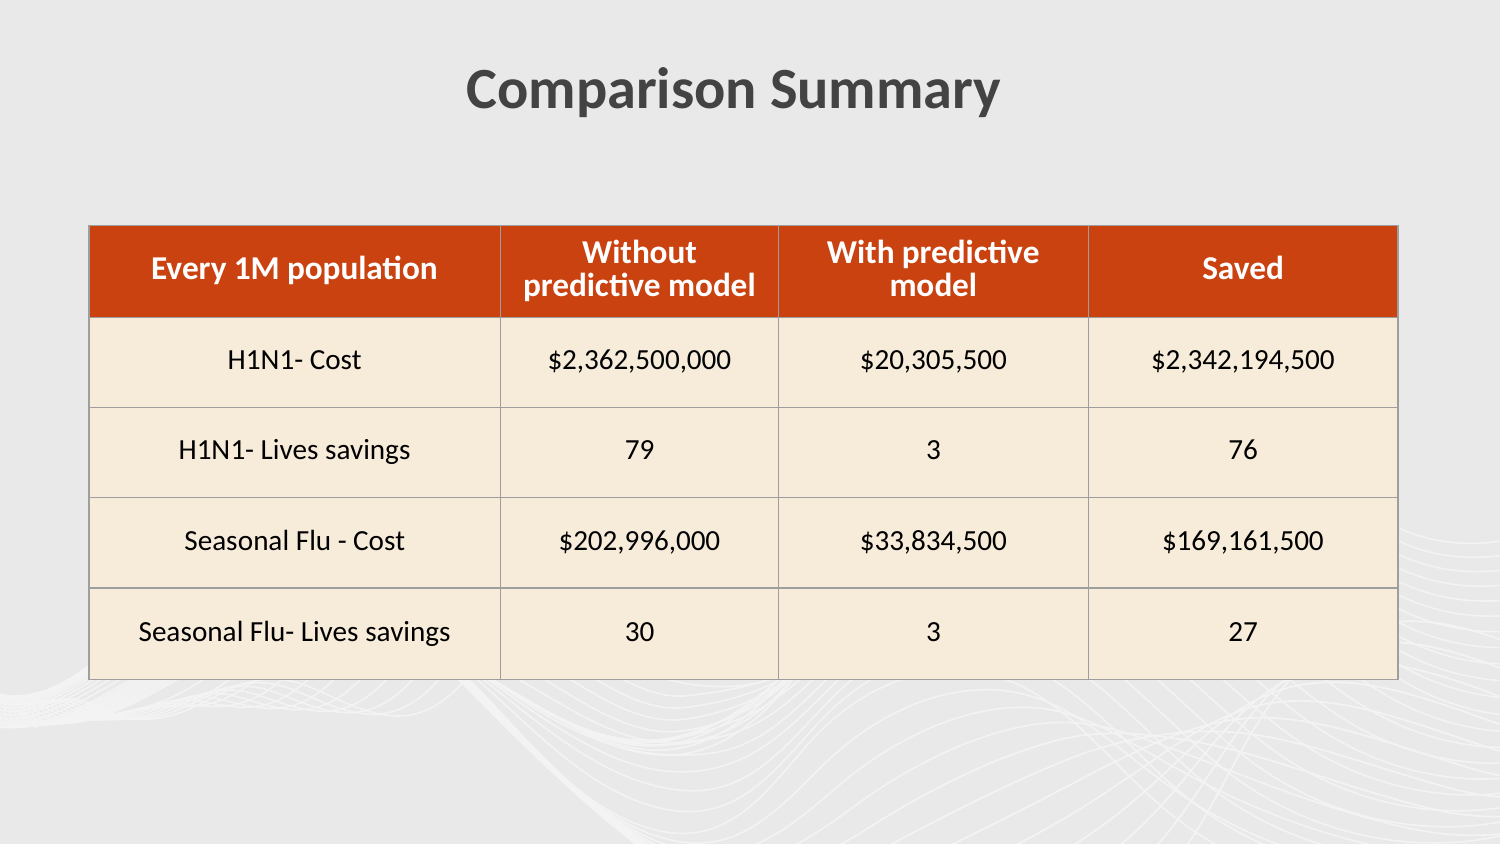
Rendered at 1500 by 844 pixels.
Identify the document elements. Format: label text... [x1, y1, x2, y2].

table_cell $202,996,000 [501, 498, 778, 587]
table_cell Seasonal Flu - Cost [90, 498, 500, 587]
table_cell H1N1- Lives savings [90, 408, 500, 497]
table_header With predictive model [779, 226, 1088, 317]
title Comparison Summary [208, 56, 1260, 114]
table_cell 27 [1089, 589, 1397, 679]
table_cell H1N1- Cost [90, 318, 500, 407]
table_cell $33,834,500 [779, 498, 1088, 587]
table_header Every 1M population [90, 226, 500, 317]
table_cell $20,305,500 [779, 318, 1088, 407]
table_cell 30 [501, 589, 778, 679]
table_header Without predictive model [501, 226, 778, 317]
table_header Saved [1089, 226, 1397, 317]
table_cell 76 [1089, 408, 1397, 497]
table_cell 3 [779, 408, 1088, 497]
table_cell $2,342,194,500 [1089, 318, 1397, 407]
table_cell $2,362,500,000 [501, 318, 778, 407]
table_cell Seasonal Flu- Lives savings [90, 589, 500, 679]
table_cell 79 [501, 408, 778, 497]
table_cell $169,161,500 [1089, 498, 1397, 587]
table_cell 3 [779, 589, 1088, 679]
